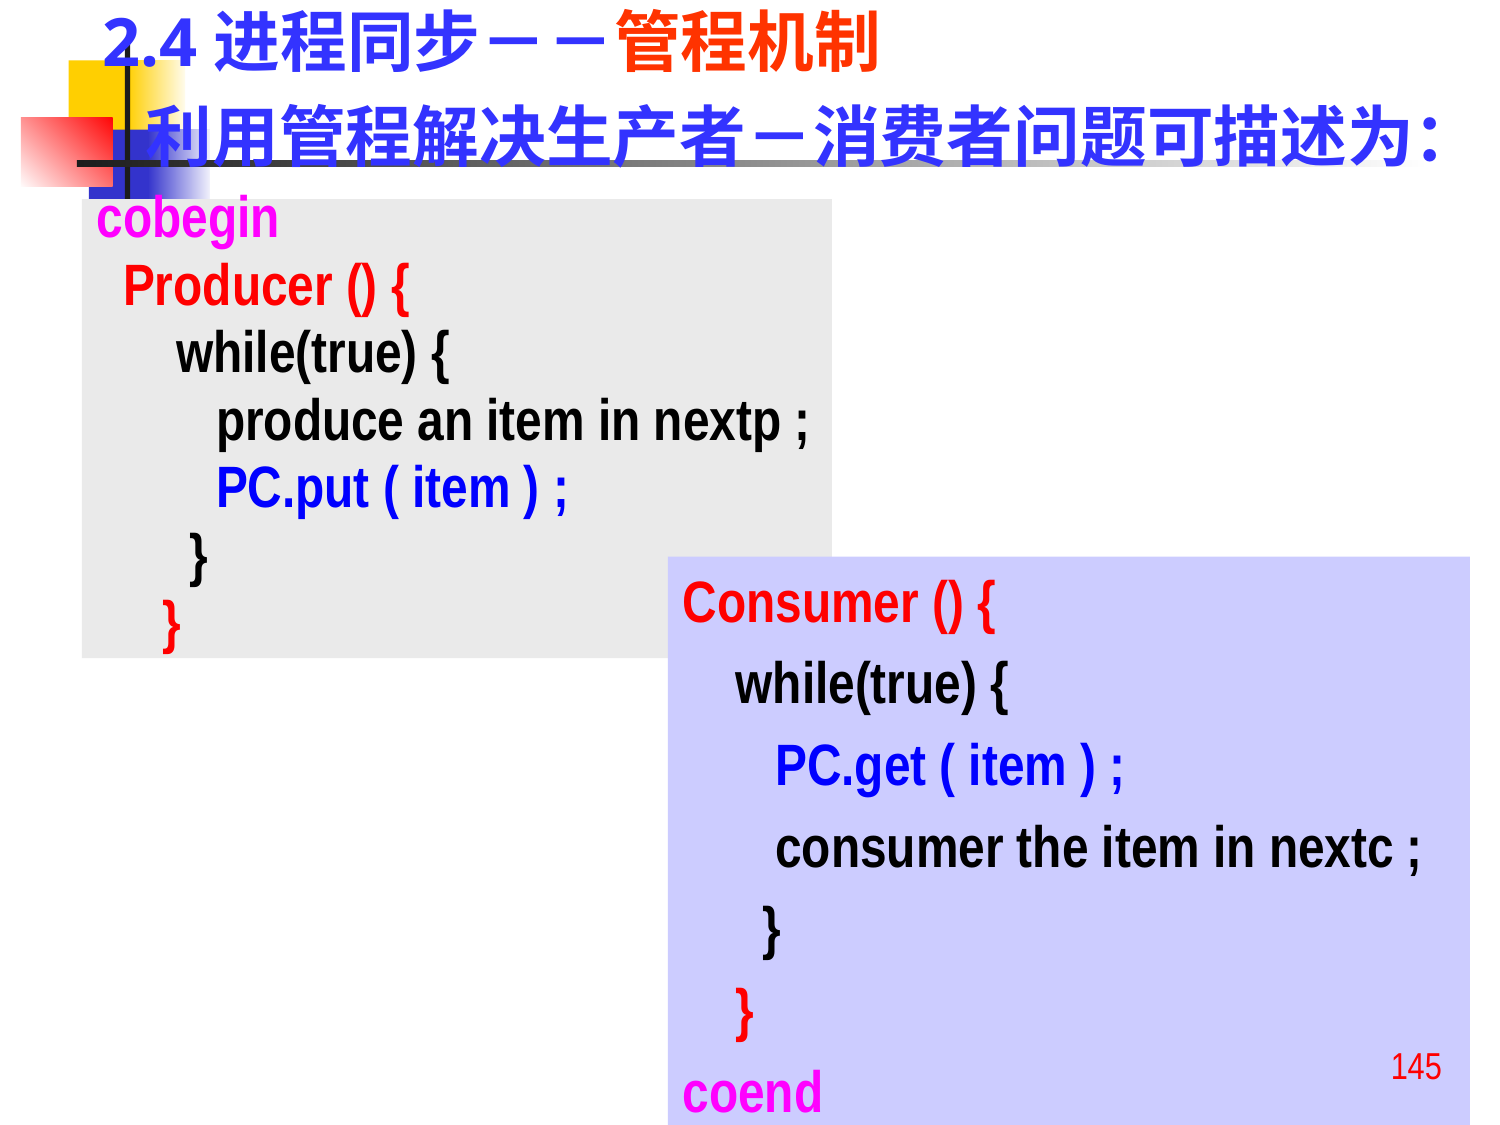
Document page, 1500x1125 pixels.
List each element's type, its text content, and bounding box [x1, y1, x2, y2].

text_box cobegin Producer () { while(true) { produce an item in nextp ; PC.put ( item ) ; } } [81, 199, 832, 659]
text_box 145 [1376, 1034, 1471, 1094]
text_box 2.4进程同步－－管程机制 [87, 0, 1413, 88]
text_box 利用管程解决生产者－消费者问题可描述为： [99, 87, 1500, 183]
text_box Consumer () { while(true) { PC.get ( item ) ; consumer the item in nextc ; } } coend [667, 556, 1470, 1125]
